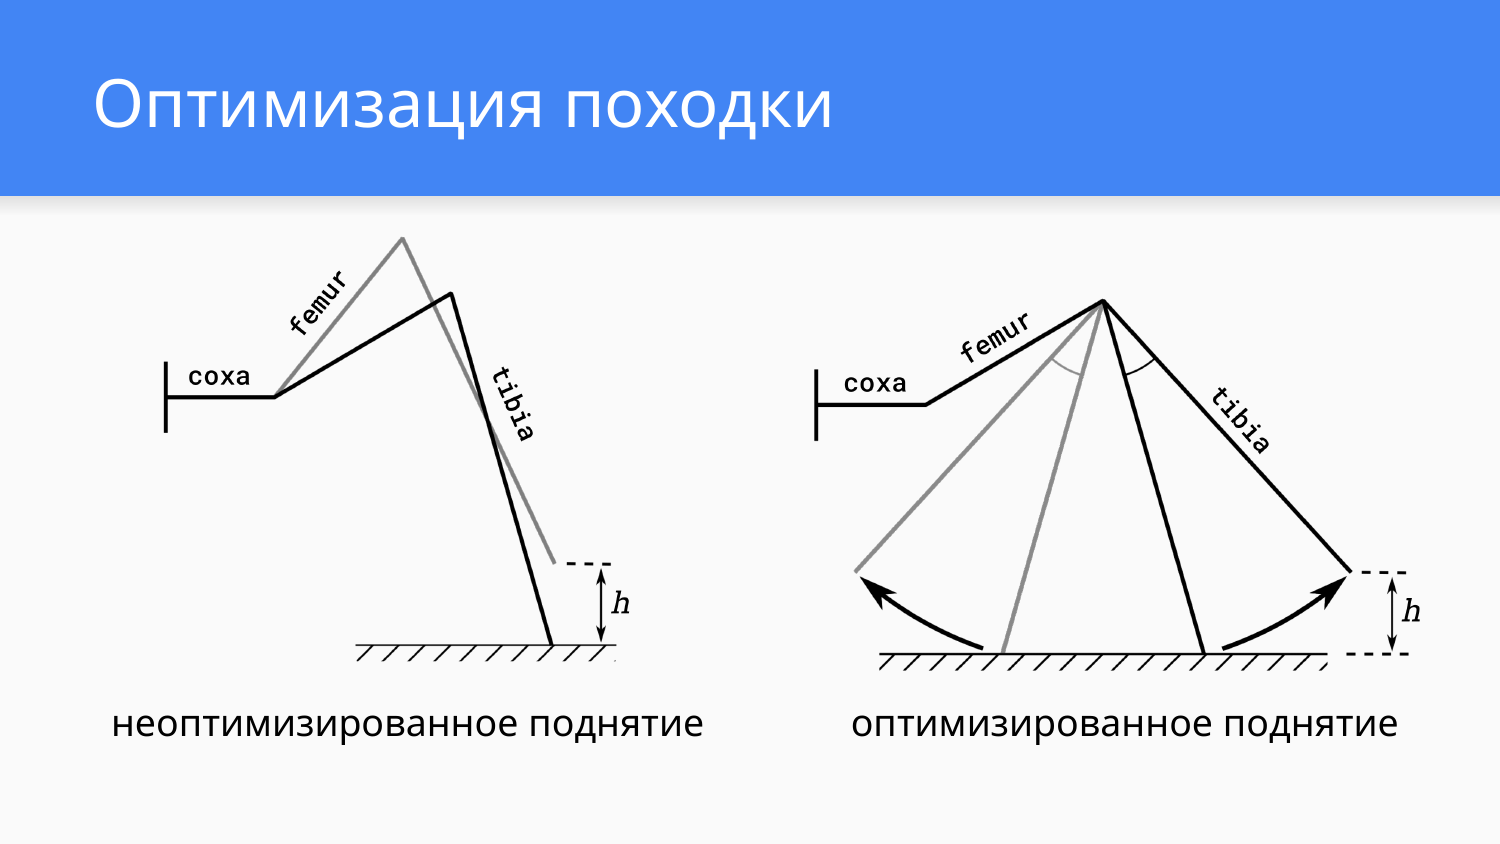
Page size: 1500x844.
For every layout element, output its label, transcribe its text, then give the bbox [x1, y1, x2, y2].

text_box оптимизированное поднятие [833, 688, 1417, 759]
picture [787, 274, 1432, 680]
title Оптимизация походки [77, 36, 1427, 163]
text_box неоптимизированное поднятие [83, 683, 733, 759]
picture [129, 219, 642, 680]
